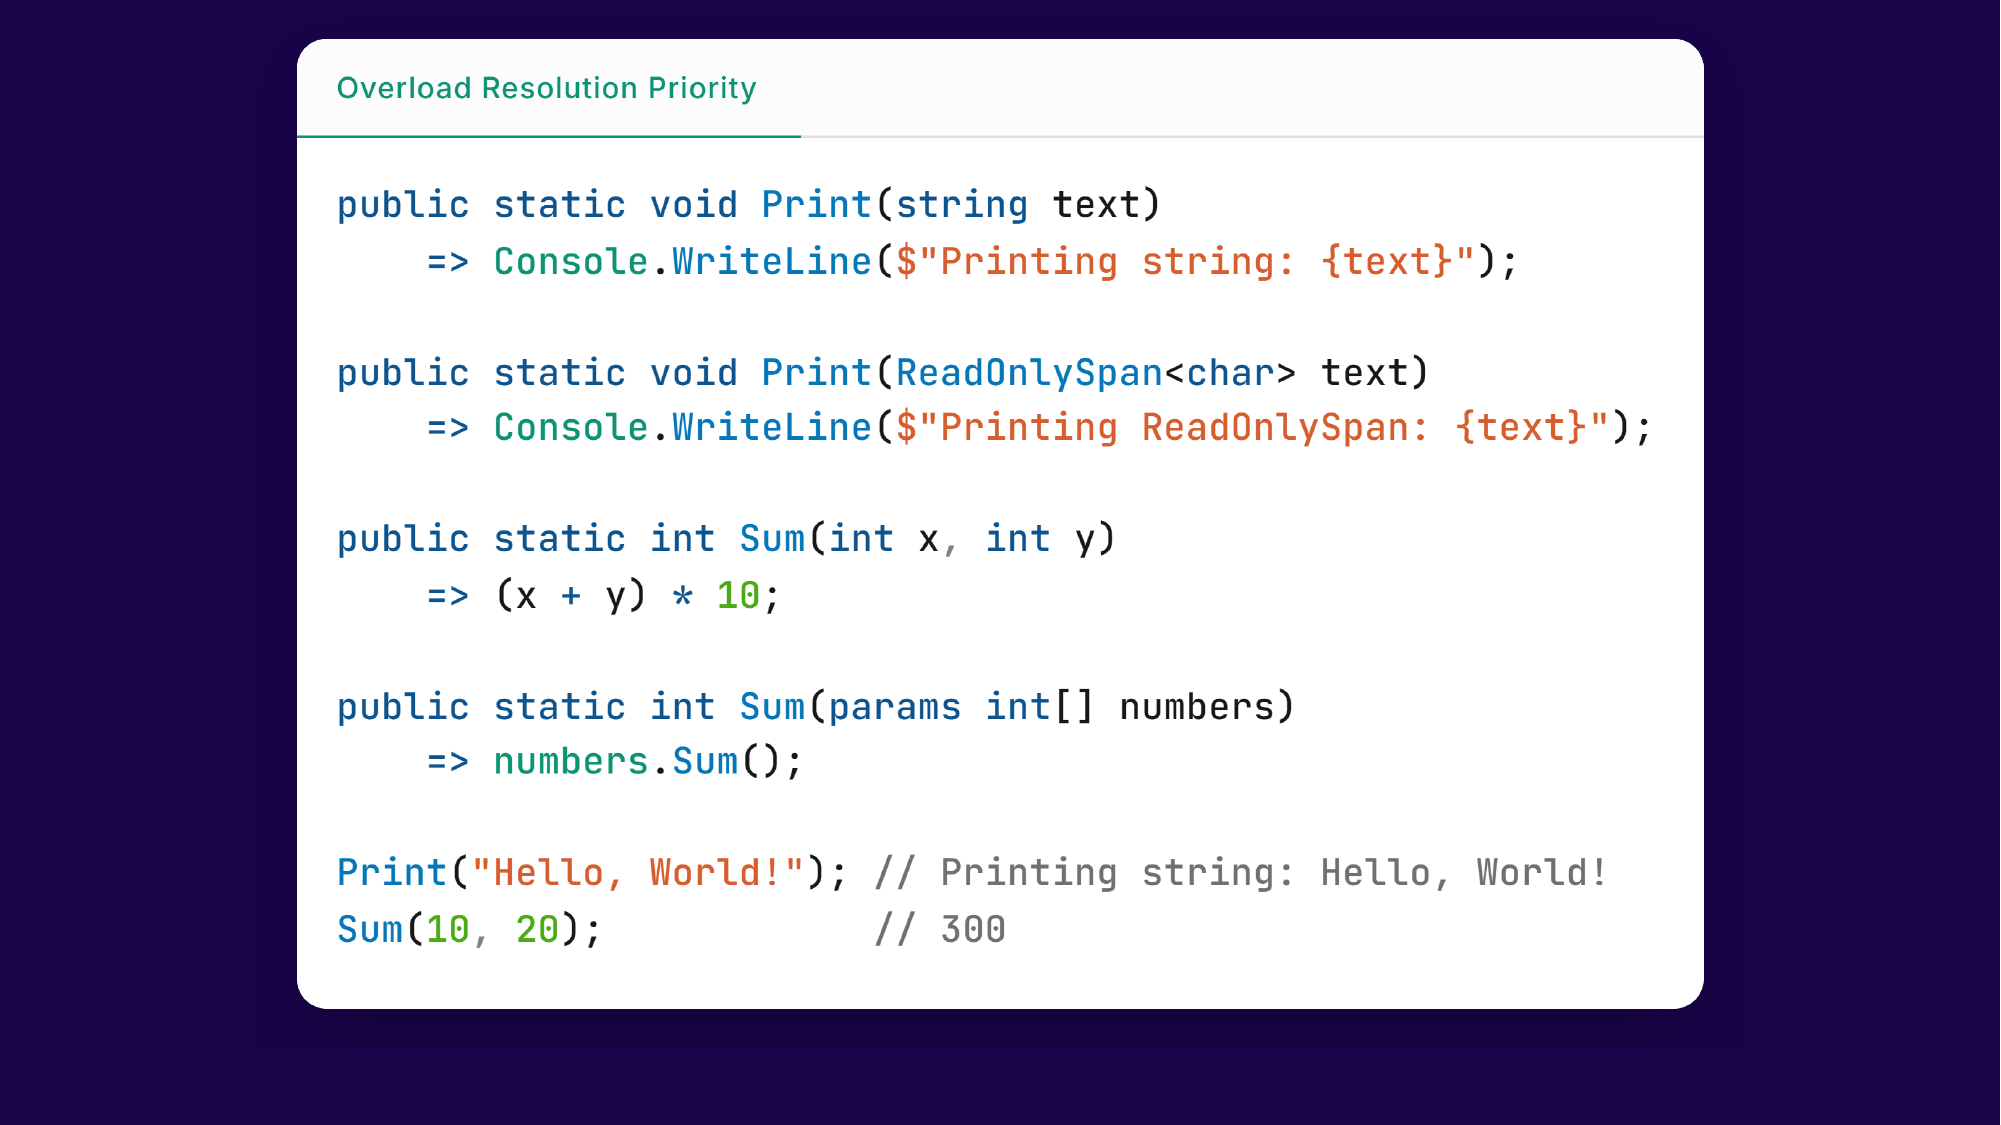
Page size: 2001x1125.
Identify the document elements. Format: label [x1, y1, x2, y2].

picture [257, 0, 1743, 1048]
